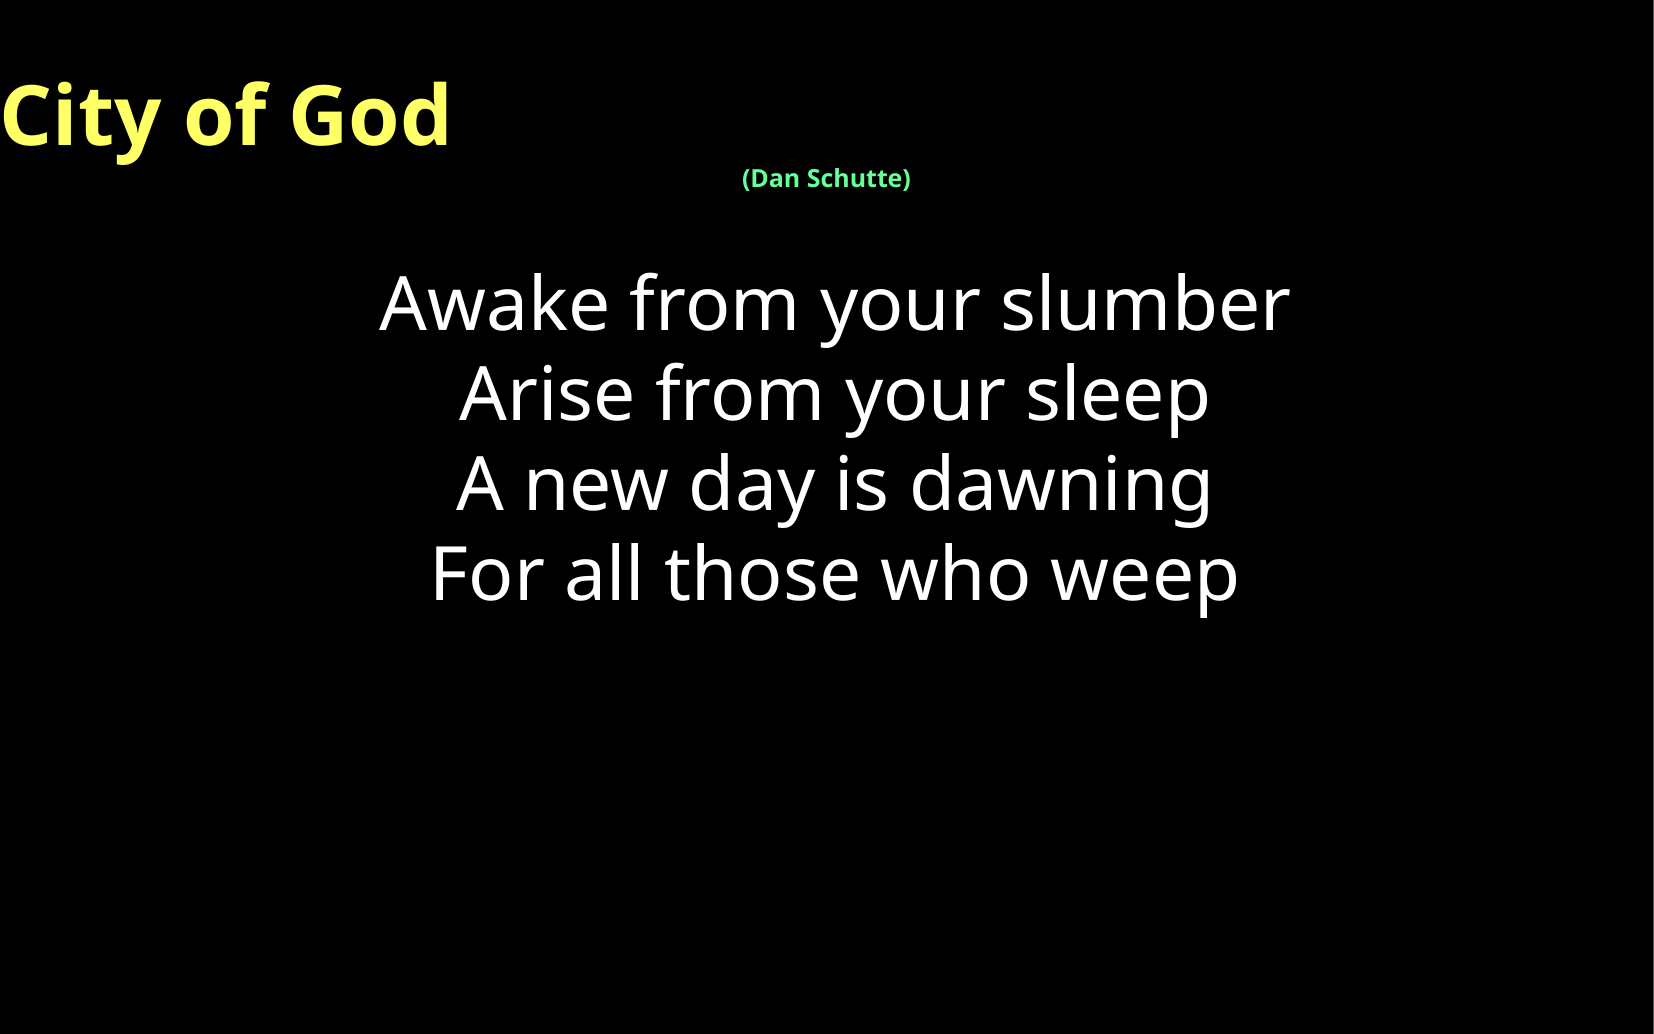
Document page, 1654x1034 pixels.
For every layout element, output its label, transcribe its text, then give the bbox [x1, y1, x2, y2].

text_box City of God (Dan Schutte) [0, 40, 1654, 214]
text_box Awake from your slumber Arise from your sleep A new day is dawning For all those who weep [0, 255, 1654, 1024]
